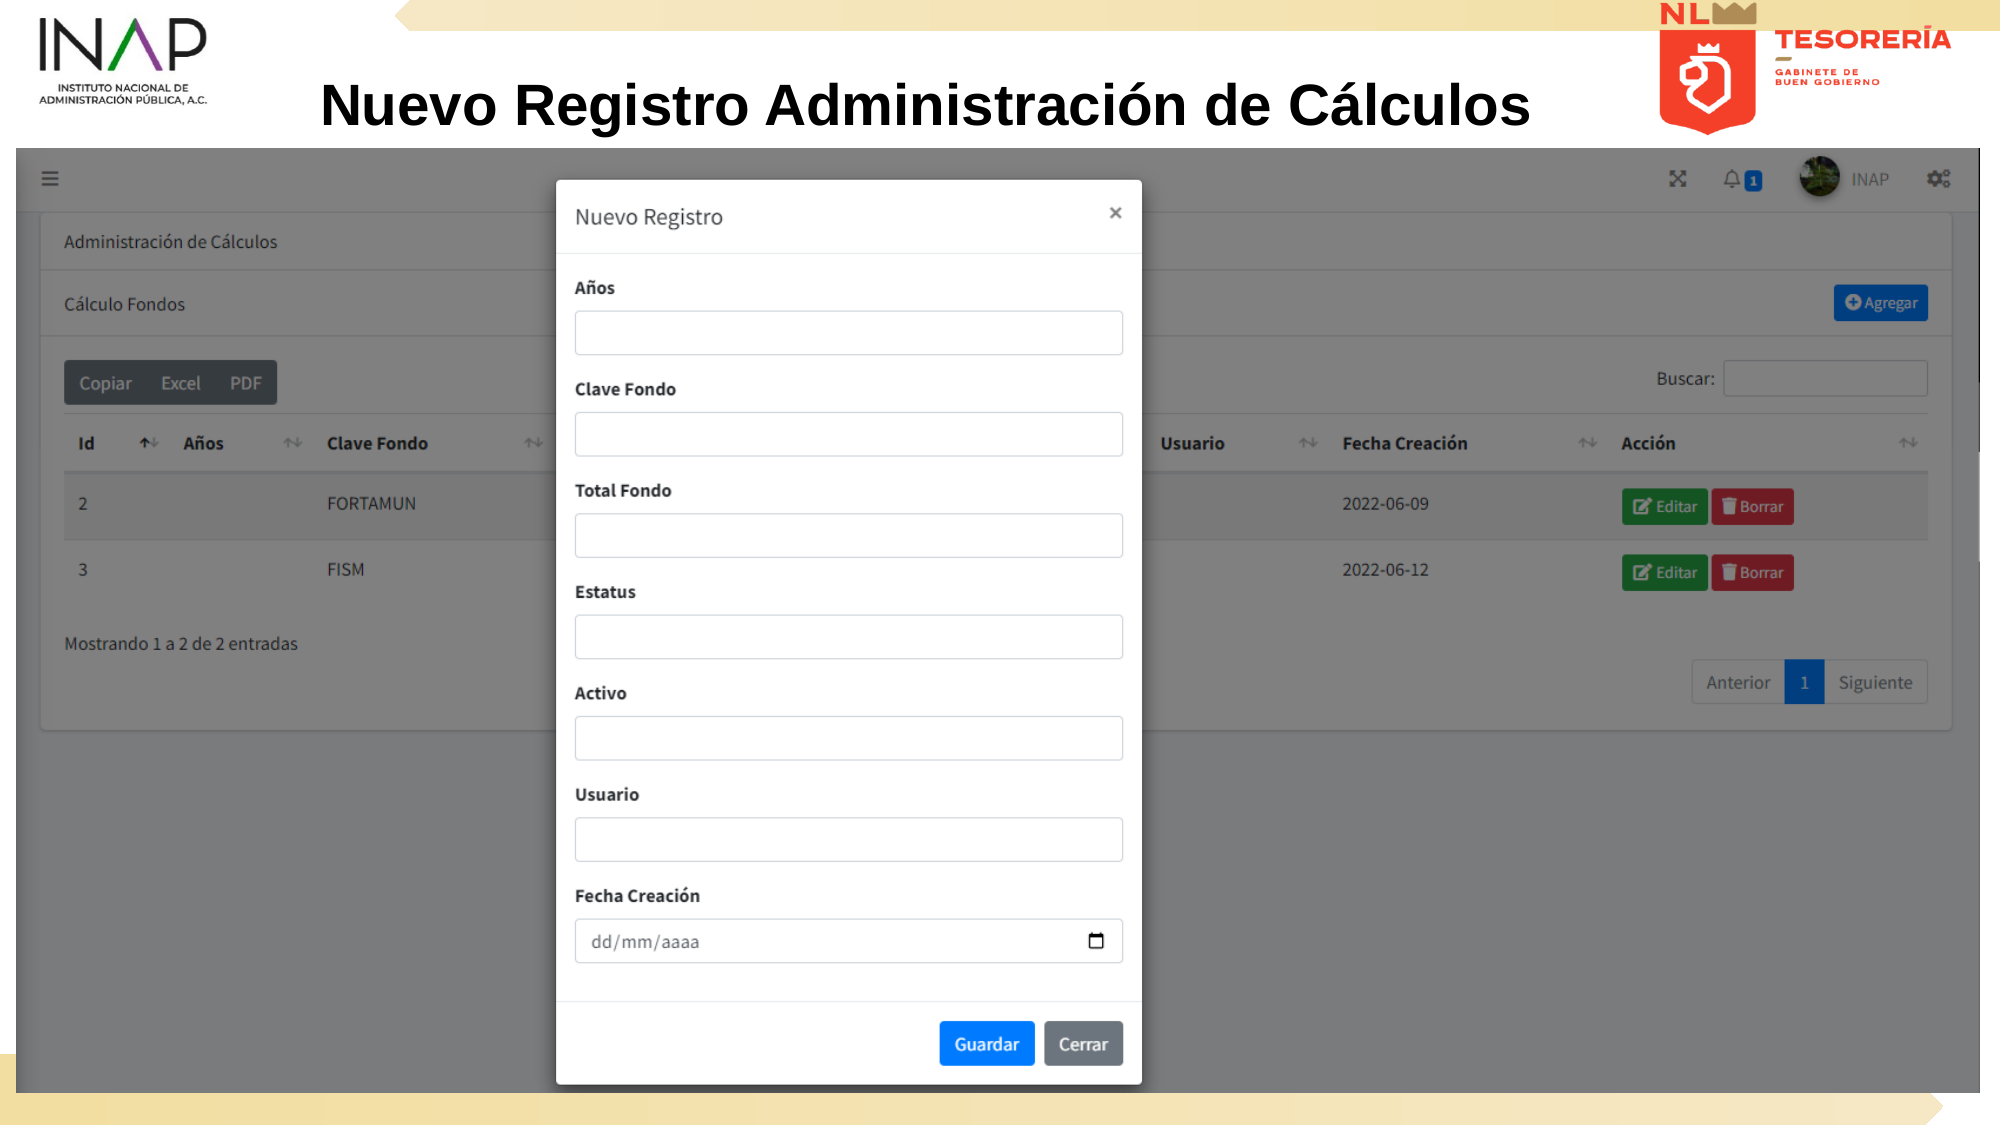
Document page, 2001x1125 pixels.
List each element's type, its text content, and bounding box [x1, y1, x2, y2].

title Nuevo Registro Administración de Cálculos [305, 67, 2000, 286]
picture [16, 148, 1980, 1093]
picture [1651, 0, 2000, 138]
picture [6, 3, 240, 121]
